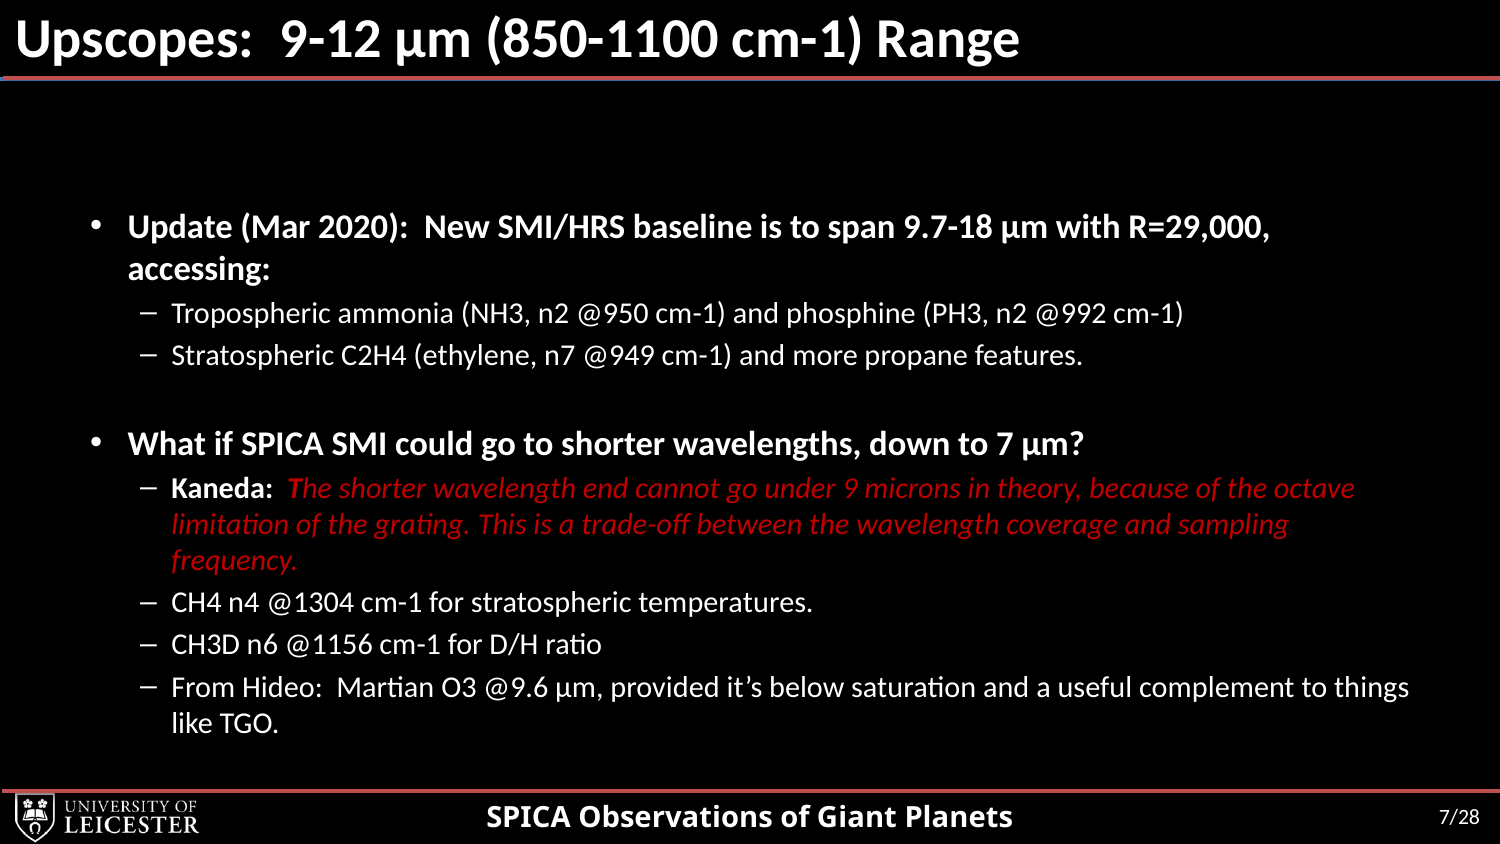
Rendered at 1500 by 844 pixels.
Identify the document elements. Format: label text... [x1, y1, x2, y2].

list Update (Mar 2020): New SMI/HRS baseline is to span 9.7-18 µm with R=29,000, accessing: Tropospheric ammonia (NH3, n2 @950 cm-1) and phosphine (PH3, n2 @992 cm-1) Stratospheric C2H4 (ethylene, n7 @949 cm-1) and more propane features. What if SPICA SMI could go to shorter wavelengths, down to 7 µm? Kaneda: The shorter wavelength end cannot go under 9 microns in theory, because of the octave limitation of the grating. This is a trade-off between the wavelength coverage and sampling frequency. CH4 n4 @1304 cm-1 for stratospheric temperatures. CH3D n6 @1156 cm-1 for D/H ratio From Hideo: Martian O3 @9.6 µm, provided it’s below saturation and a useful complement to things like TGO. [75, 196, 1425, 754]
title Upscopes: 9-12 µm (850-1100 cm-1) Range [0, 0, 1500, 79]
picture [15, 793, 199, 843]
